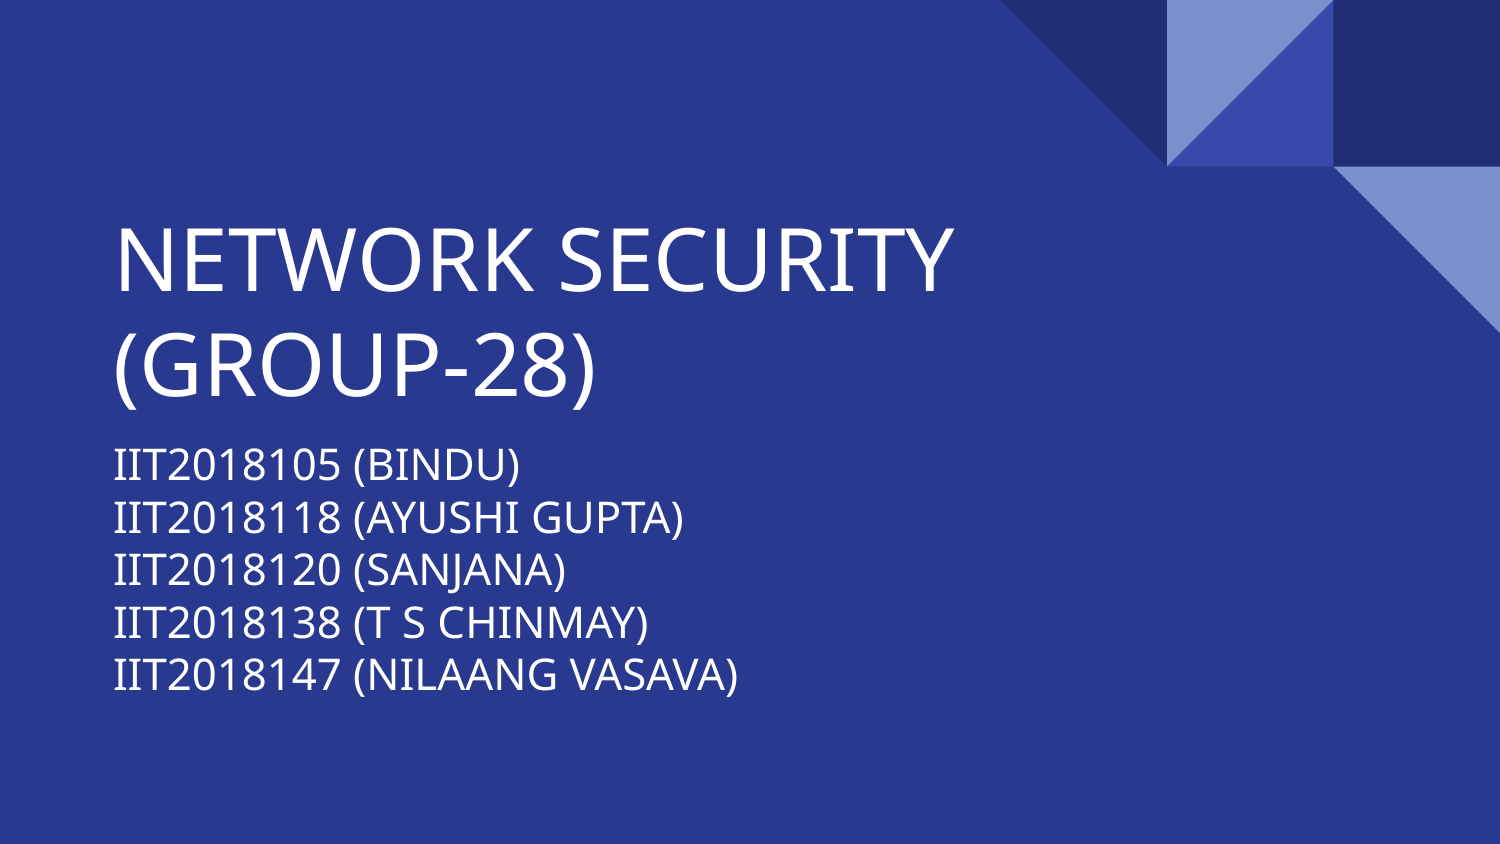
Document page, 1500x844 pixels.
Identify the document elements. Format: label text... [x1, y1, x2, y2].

title NETWORK SECURITY (GROUP-28) [98, 146, 1447, 421]
subtitle IIT2018105 (BINDU) IIT2018118 (AYUSHI GUPTA) IIT2018120 (SANJANA) IIT2018138 (T S CHINMAY) IIT2018147 (NILAANG VASAVA) [98, 421, 1447, 787]
